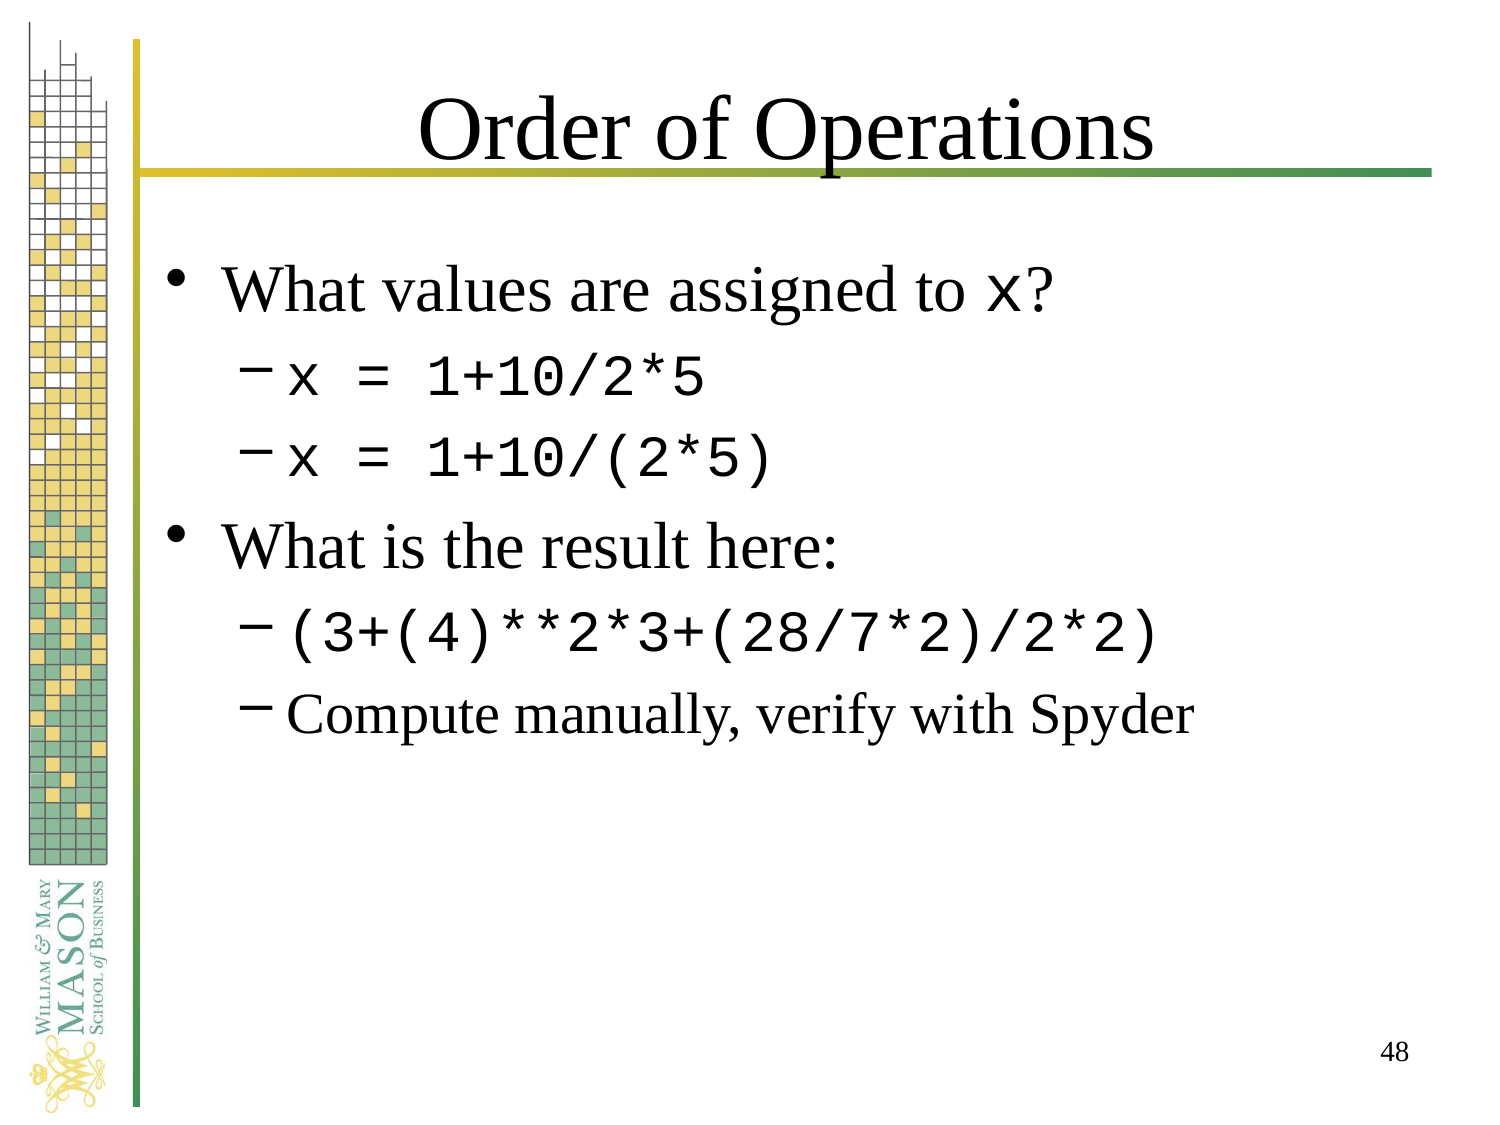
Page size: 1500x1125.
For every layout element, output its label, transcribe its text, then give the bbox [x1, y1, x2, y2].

slide_number 69 [29, 879, 107, 1113]
title Order of Operations [150, 45, 1425, 200]
list What values are assigned to x? x = 1+10/2*5 x = 1+10/(2*5) What is the result here: (3+(4)**2*3+(28/7*2)/2*2) Compute manually, verify with Spyder [150, 237, 1425, 1005]
slide_number 48 [1048, 1024, 1426, 1103]
